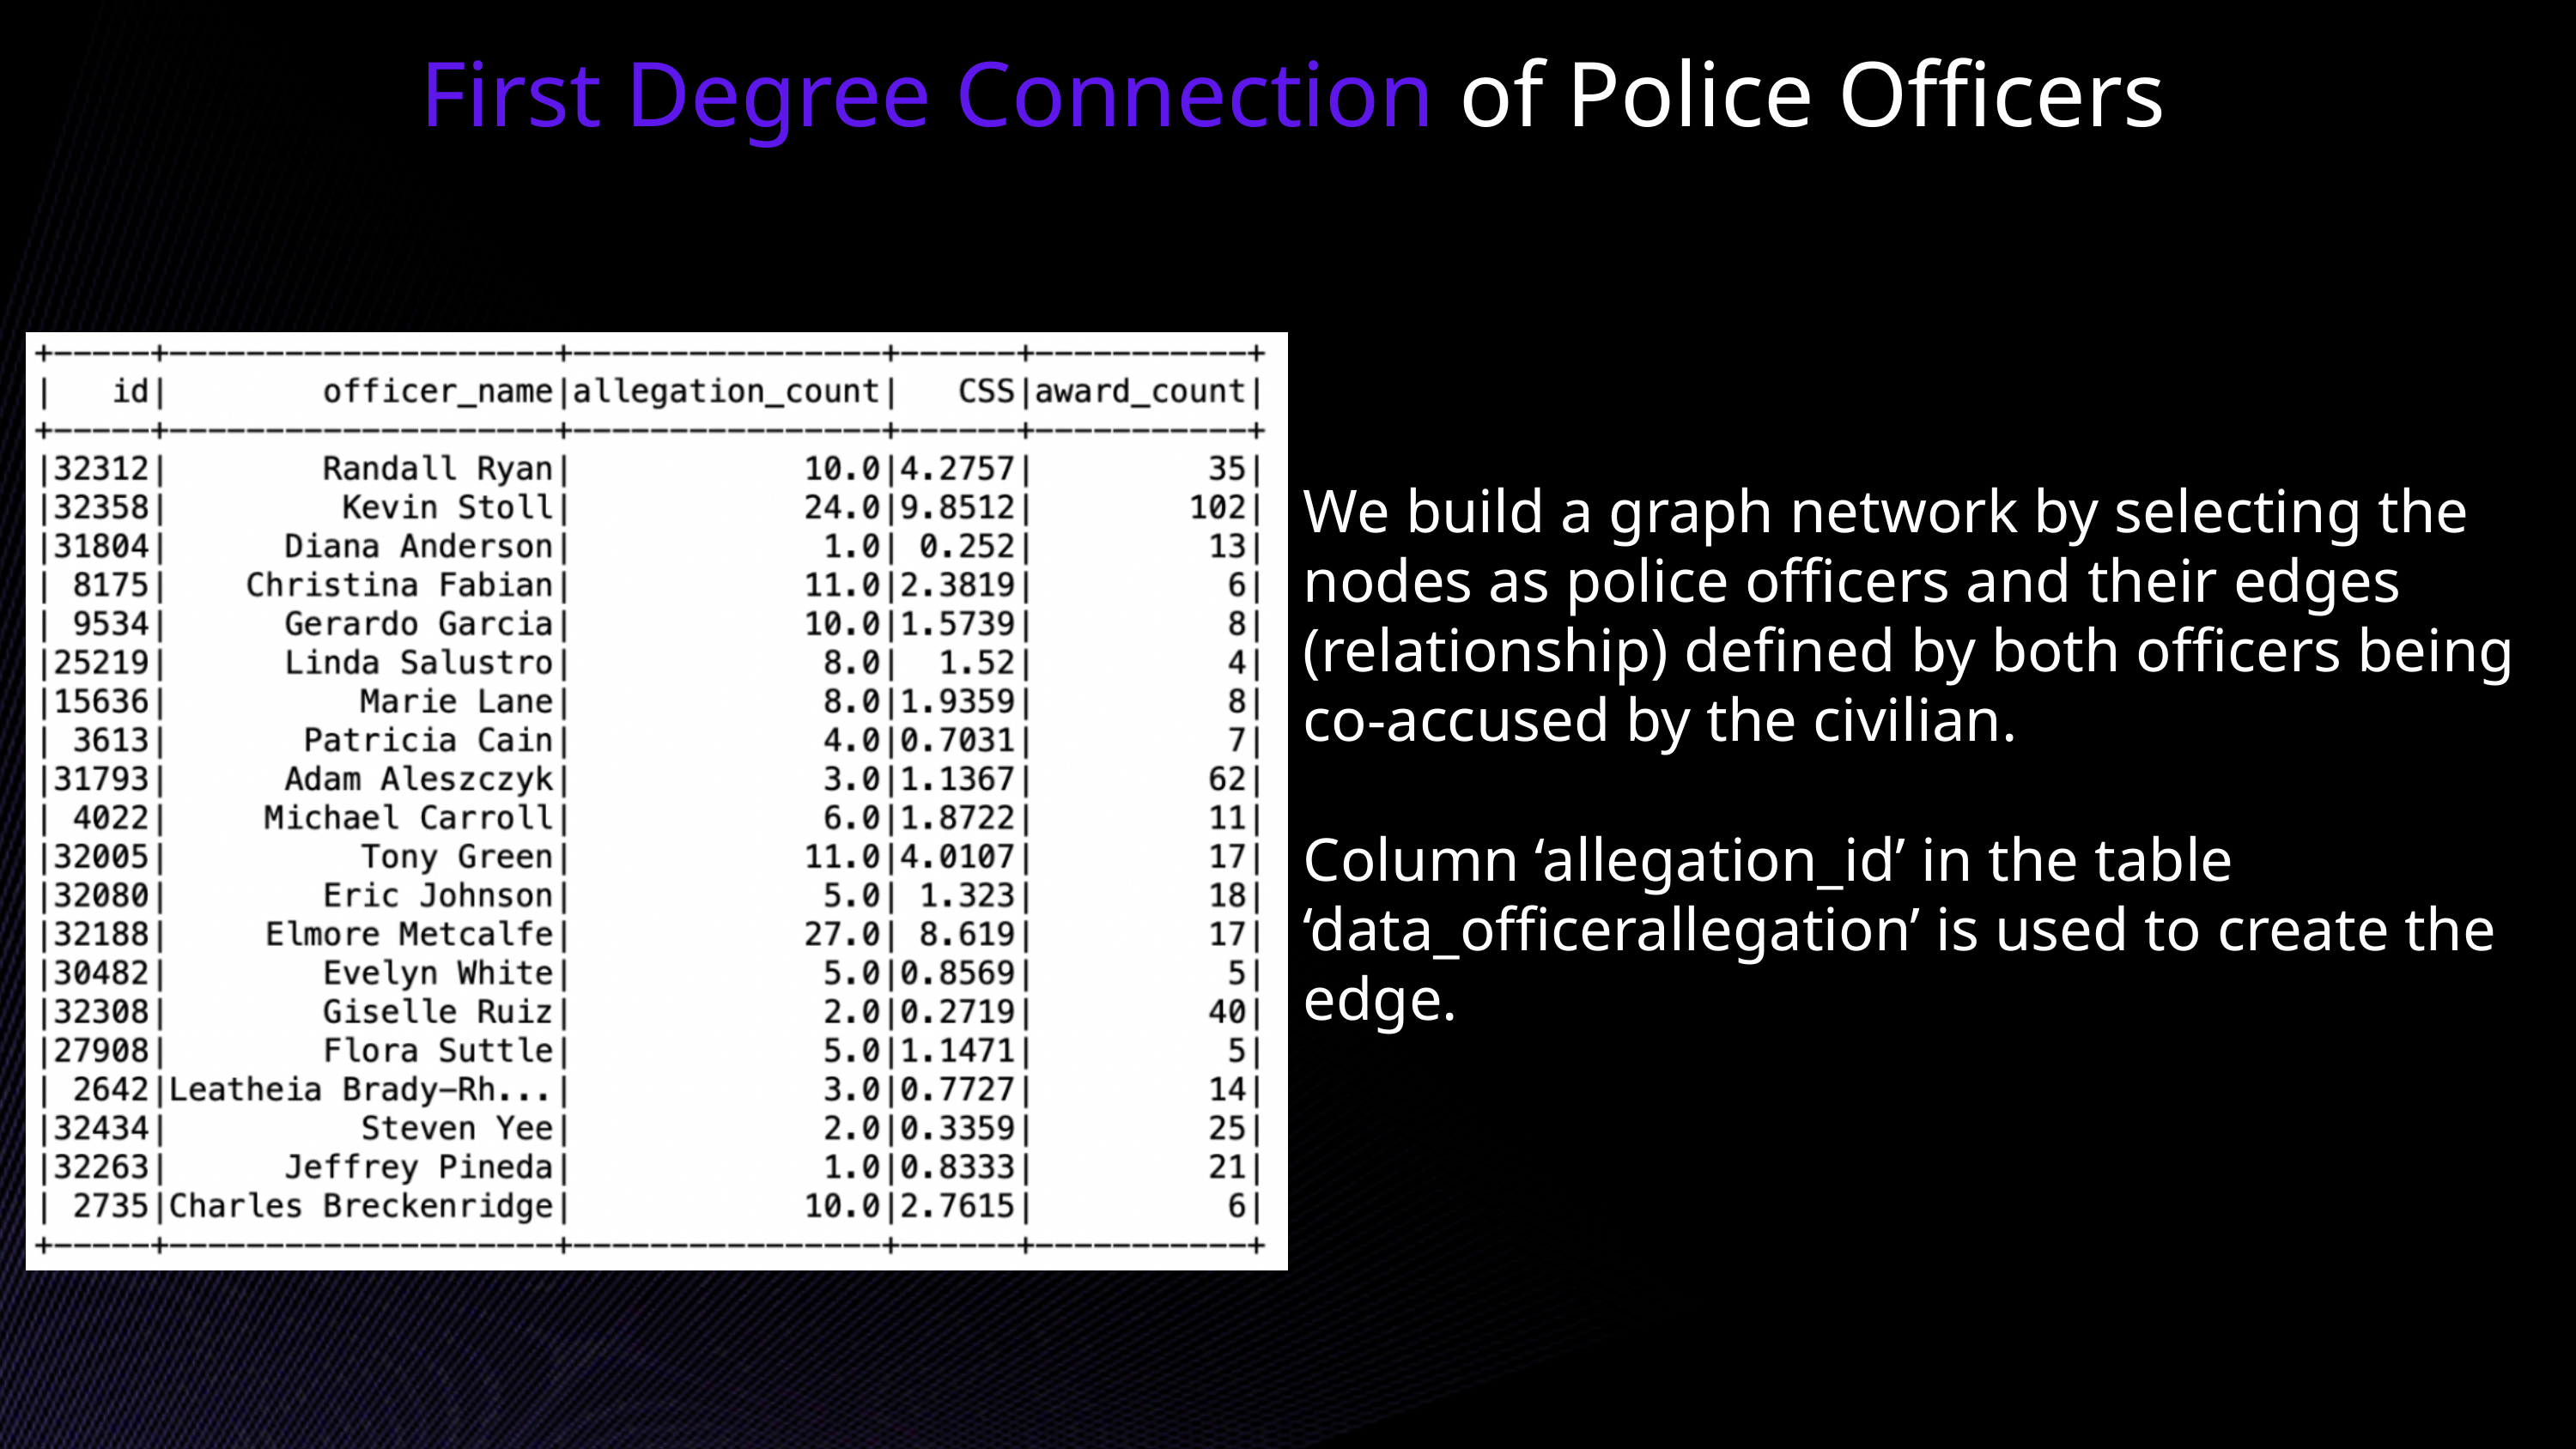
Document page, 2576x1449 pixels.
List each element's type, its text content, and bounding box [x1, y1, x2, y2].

text_box First Degree Connection of Police Officers [1720, 35, 2247, 145]
text_box We build a graph network by selecting the nodes as police officers and their edges (relationship) defined by both officers being co-accused by the civilian. Column ‘allegation_id’ in the table ‘data_officerallegation’ is used to create the edge. [1720, 474, 2537, 1173]
picture [0, 0, 1759, 1449]
